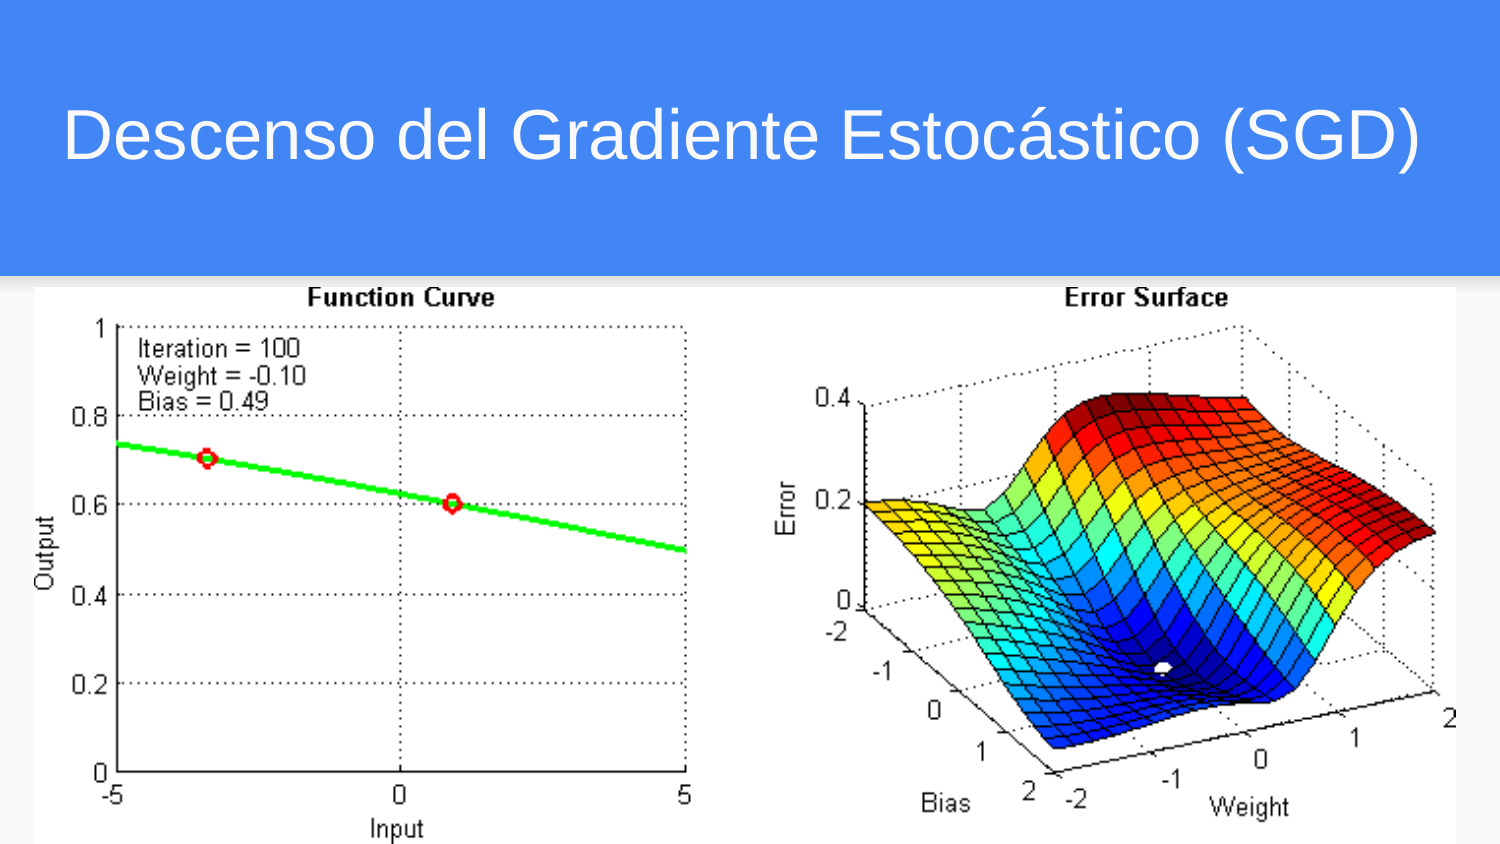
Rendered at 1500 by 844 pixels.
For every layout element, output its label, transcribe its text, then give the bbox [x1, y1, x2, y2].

picture [34, 287, 1457, 844]
title Descenso del Gradiente Estocástico (SGD) [47, 63, 1456, 190]
